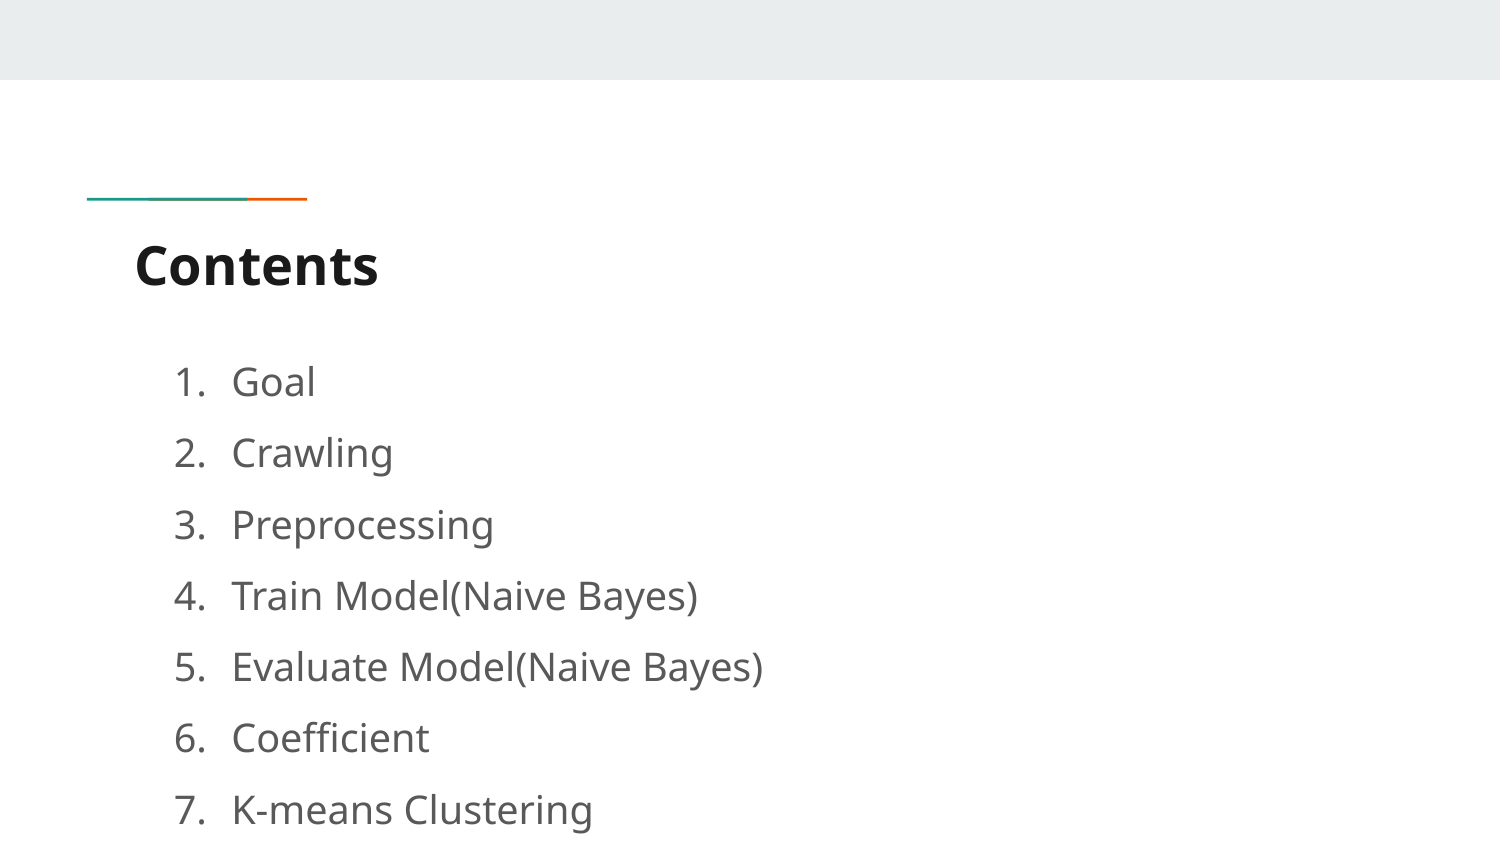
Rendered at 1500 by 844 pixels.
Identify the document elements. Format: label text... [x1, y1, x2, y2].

title Contents [119, 216, 1381, 305]
list Goal Crawling Preprocessing Train Model(Naive Bayes) Evaluate Model(Naive Bayes) Coefficient K-means Clustering [141, 318, 1403, 690]
